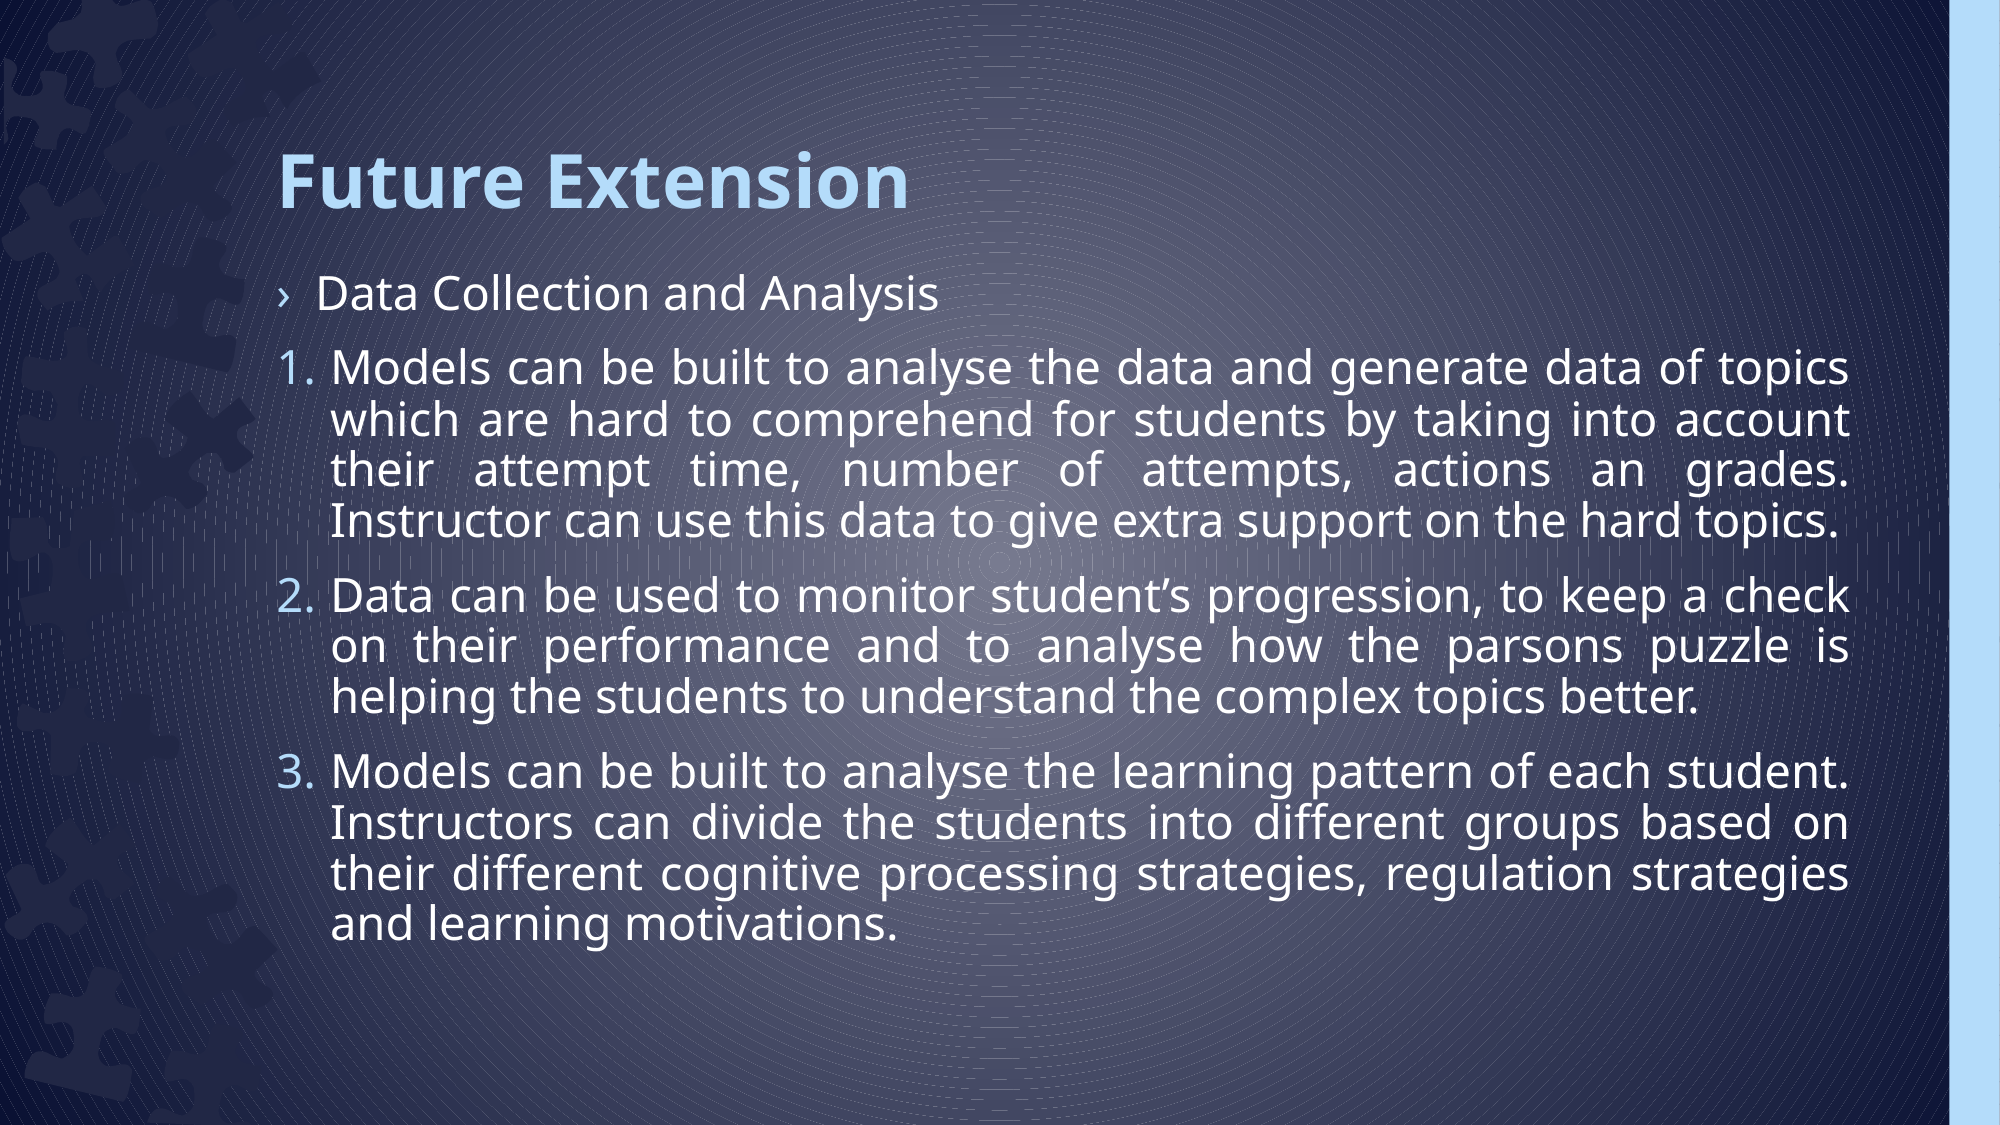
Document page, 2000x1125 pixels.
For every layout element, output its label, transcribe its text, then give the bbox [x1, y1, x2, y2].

title Future Extension [261, 29, 1867, 233]
list Data Collection and Analysis Models can be built to analyse the data and generate data of topics which are hard to comprehend for students by taking into account their attempt time, number of attempts, actions an grades. Instructor can use this data to give extra support on the hard topics. Data can be used to monitor student’s progression, to keep a check on their performance and to analyse how the parsons puzzle is helping the students to understand the complex topics better. Models can be built to analyse the learning pattern of each student. Instructors can divide the students into different groups based on their different cognitive processing strategies, regulation strategies and learning motivations. [261, 262, 1867, 1013]
